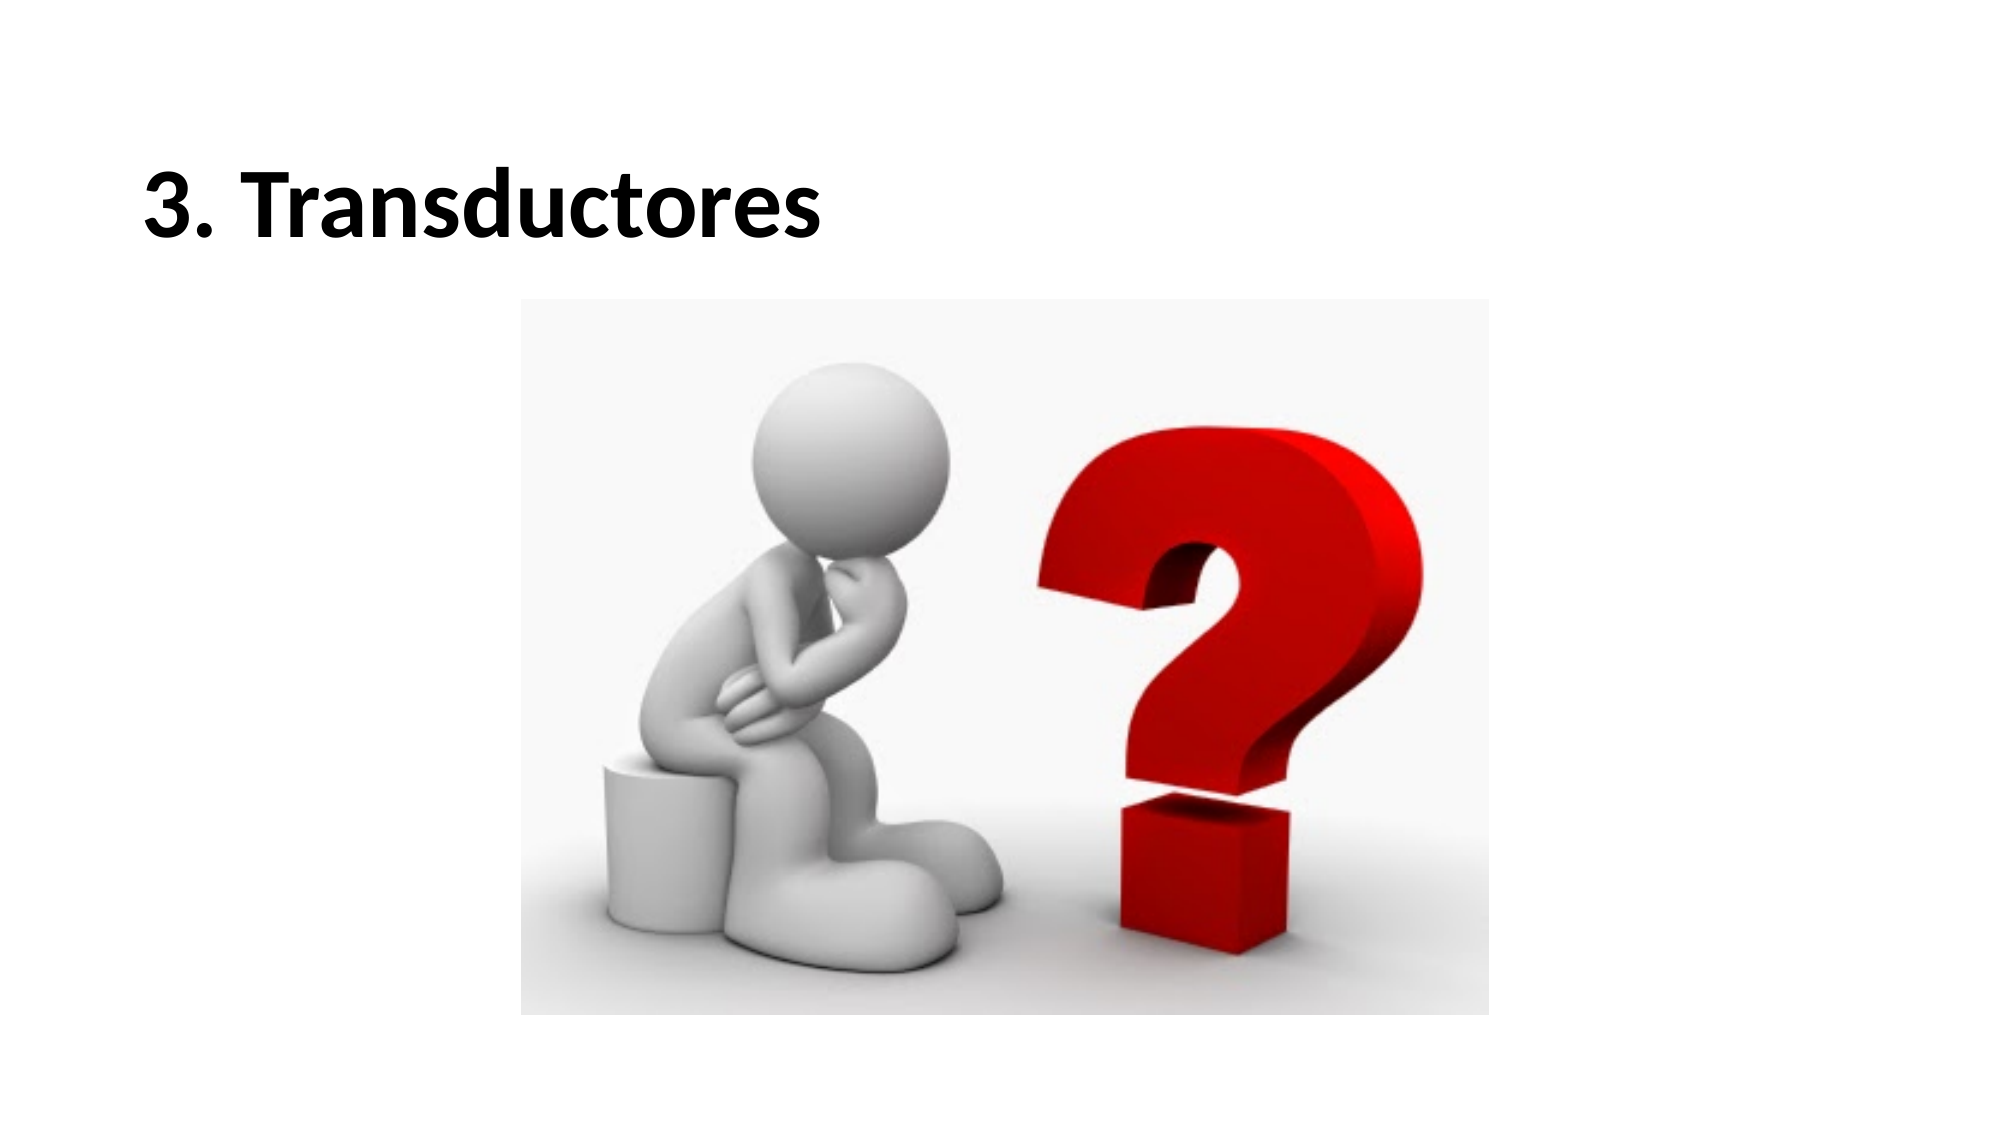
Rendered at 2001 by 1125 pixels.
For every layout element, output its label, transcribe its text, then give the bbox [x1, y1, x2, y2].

text_box 3. Transductores [126, 130, 1746, 265]
picture [521, 299, 1489, 1015]
